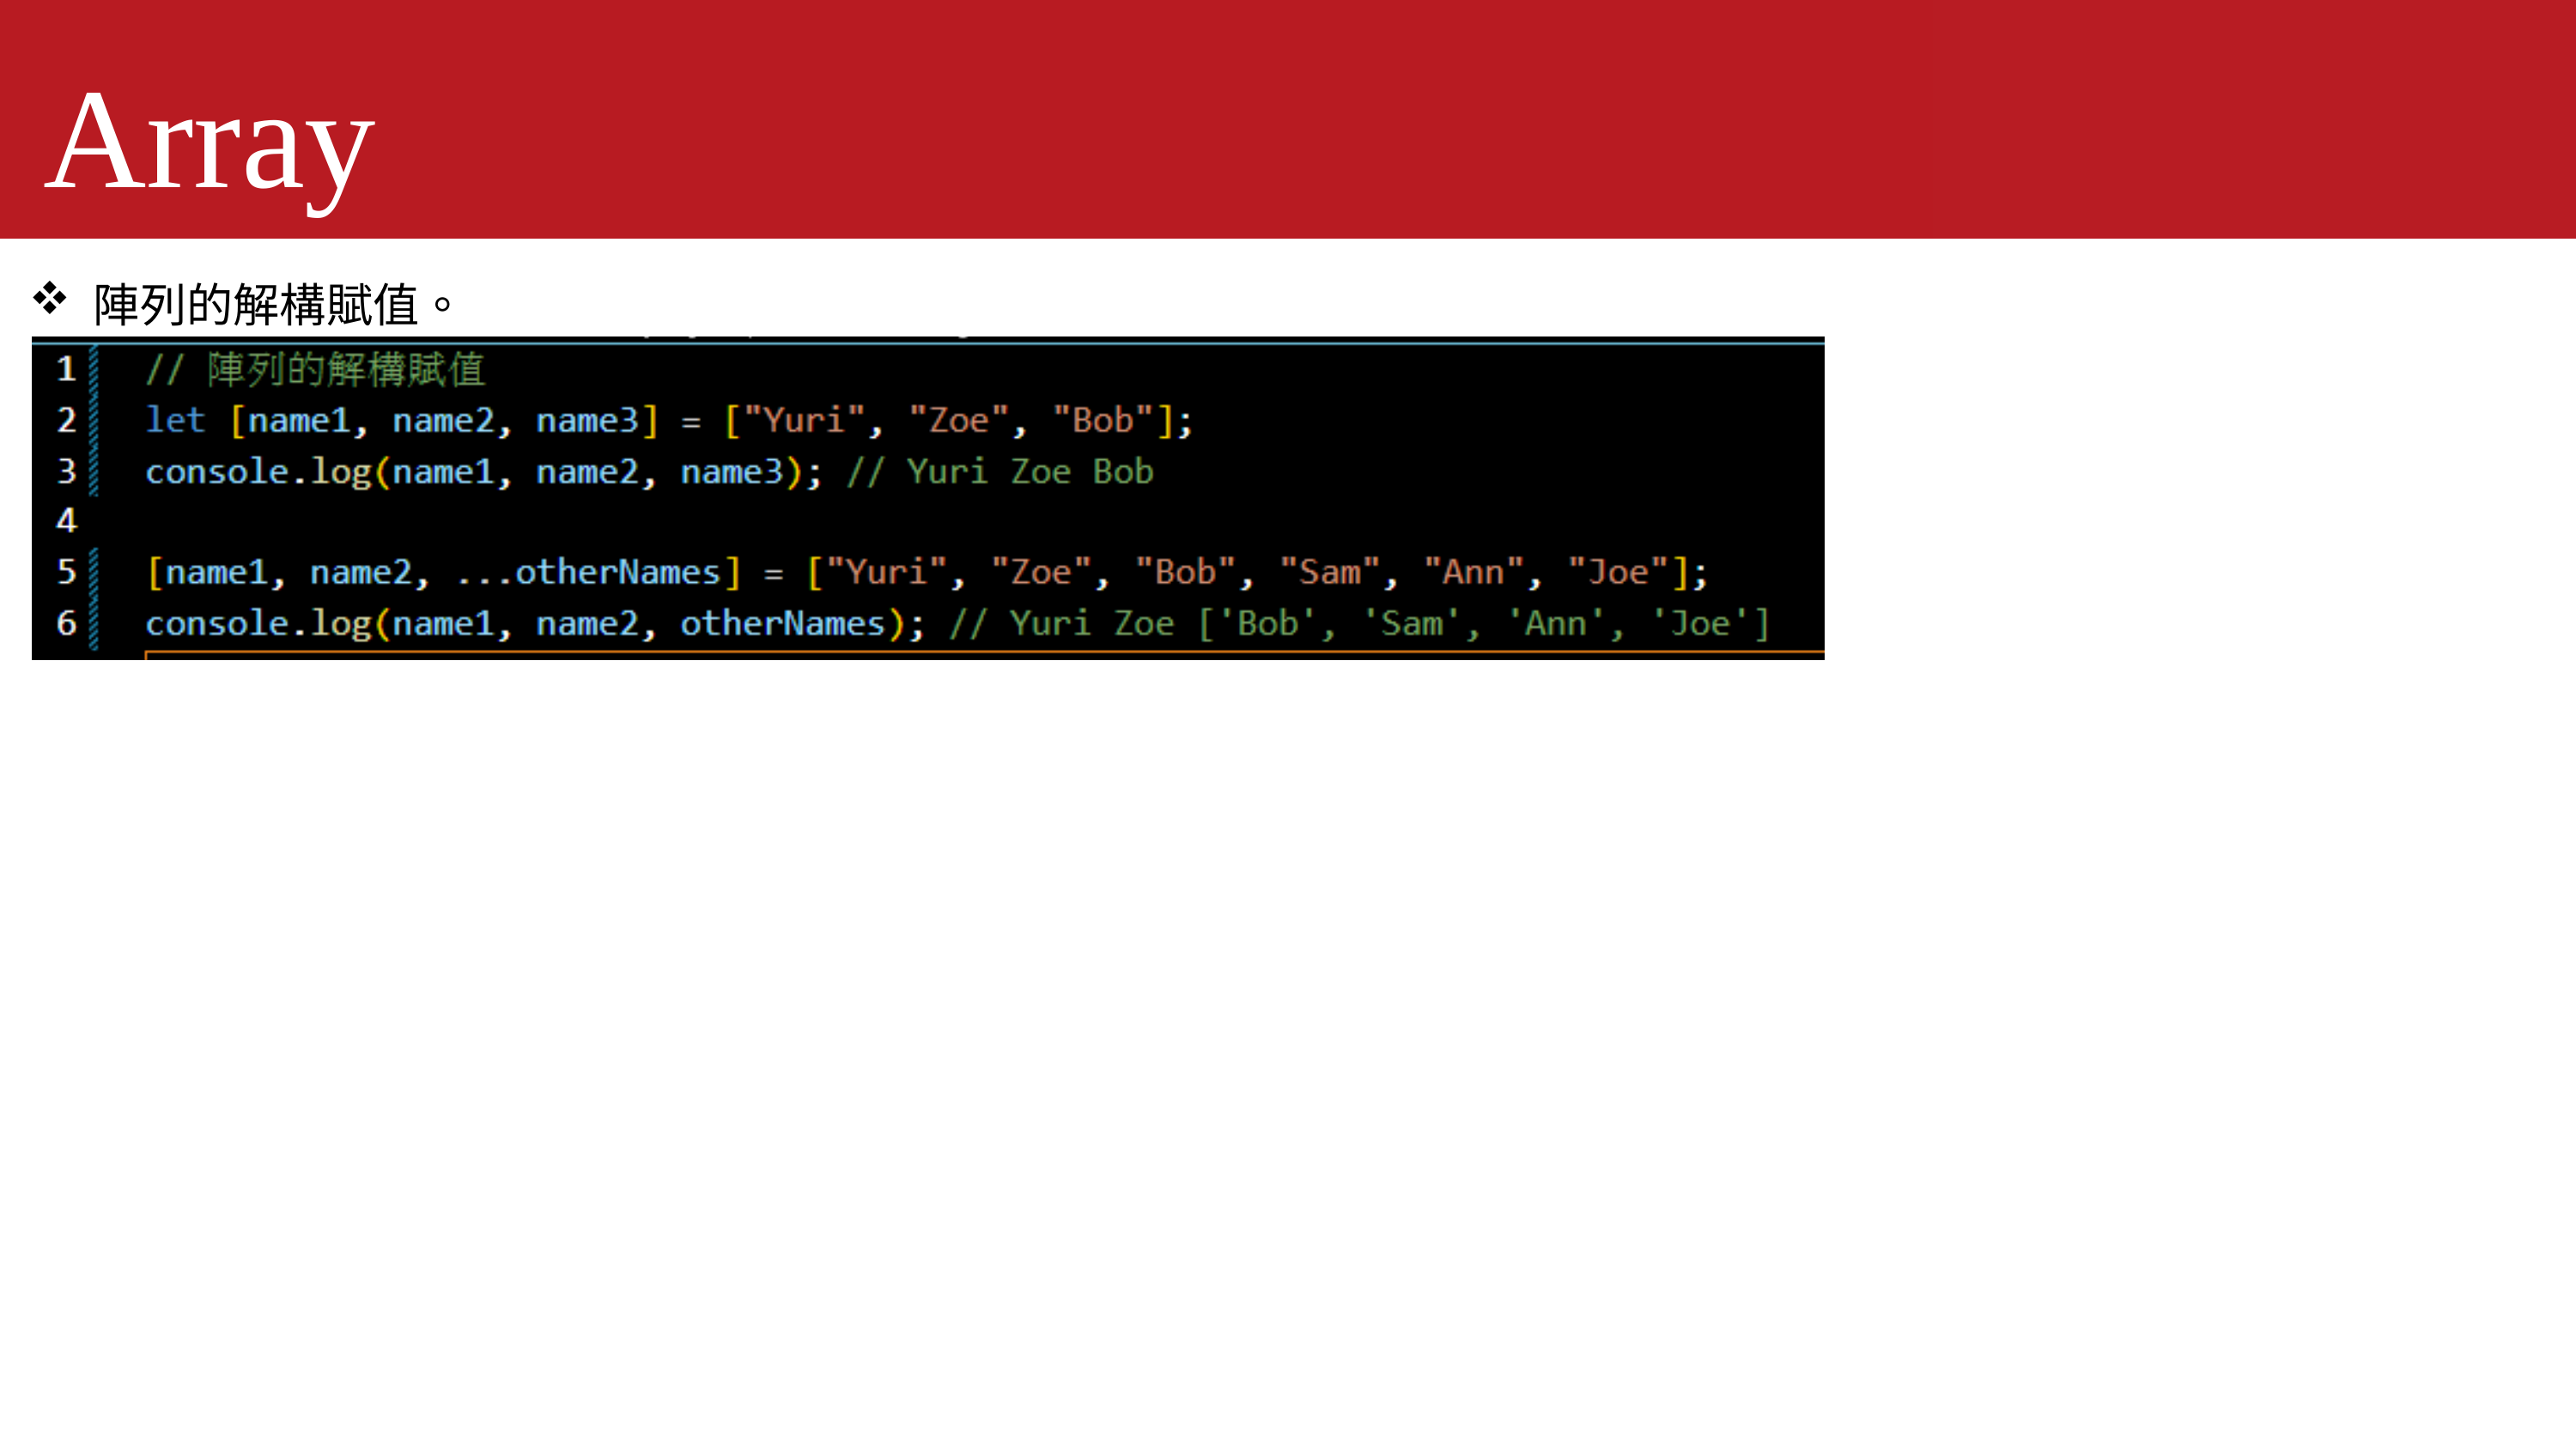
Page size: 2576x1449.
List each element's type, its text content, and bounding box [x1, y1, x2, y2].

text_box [0, 0, 2576, 239]
text_box 陣列的解構賦值。 [28, 251, 1176, 332]
picture [32, 336, 1826, 660]
